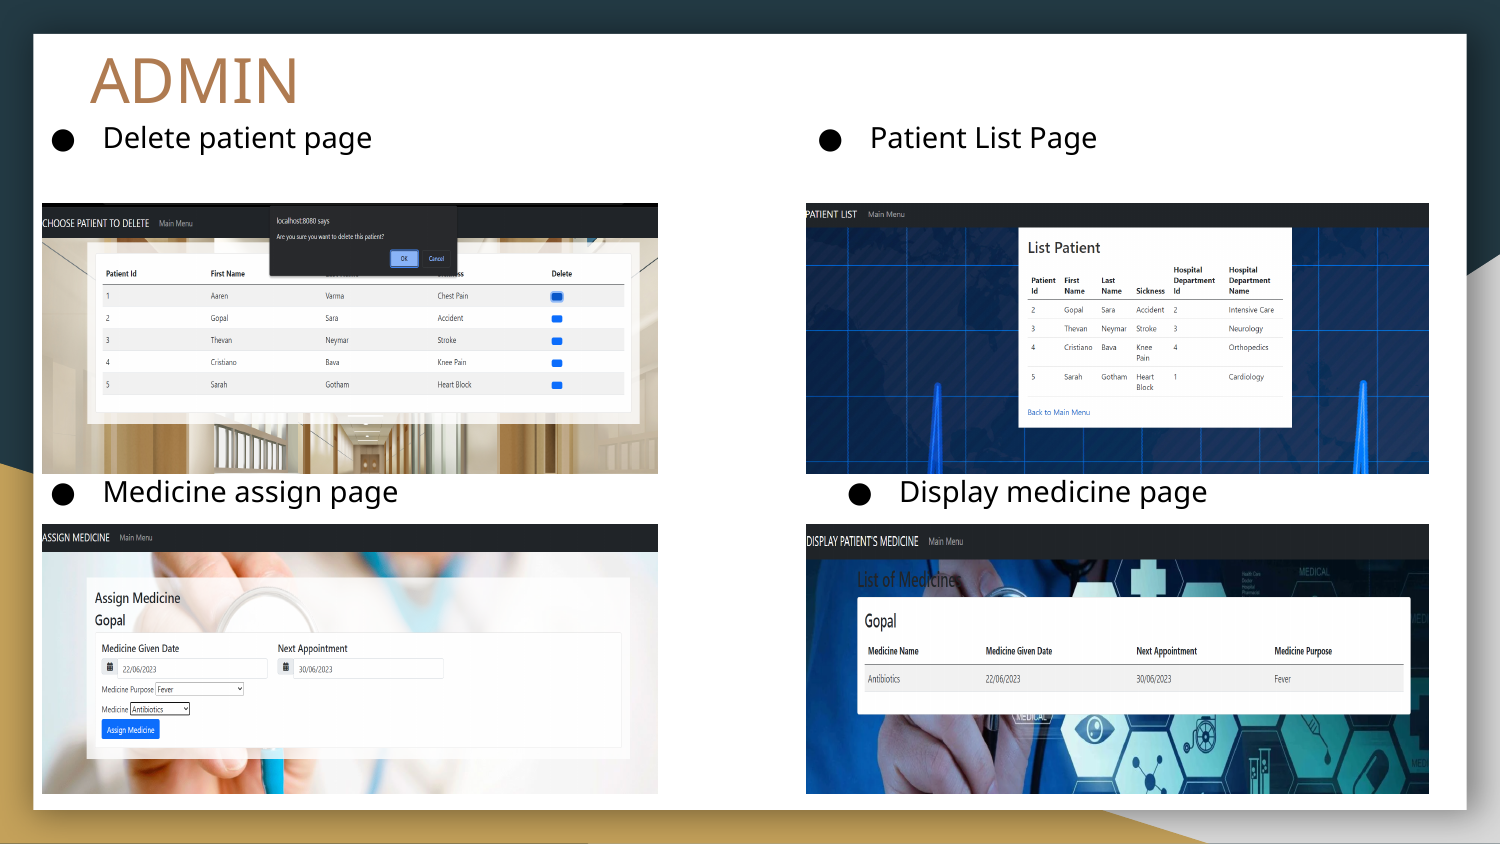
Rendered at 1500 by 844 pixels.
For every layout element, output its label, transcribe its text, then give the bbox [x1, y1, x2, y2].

text_box Medicine assign page [12, 458, 688, 524]
title ADMIN [75, 26, 1425, 87]
text_box Patient List Page list after ADD , UPDATE and DELETE [779, 104, 1455, 205]
text_box Display medicine page [809, 481, 1338, 522]
picture [41, 203, 658, 474]
text_box Delete patient page [12, 104, 541, 170]
picture [41, 524, 658, 794]
picture [806, 203, 1429, 474]
picture [806, 524, 1429, 794]
